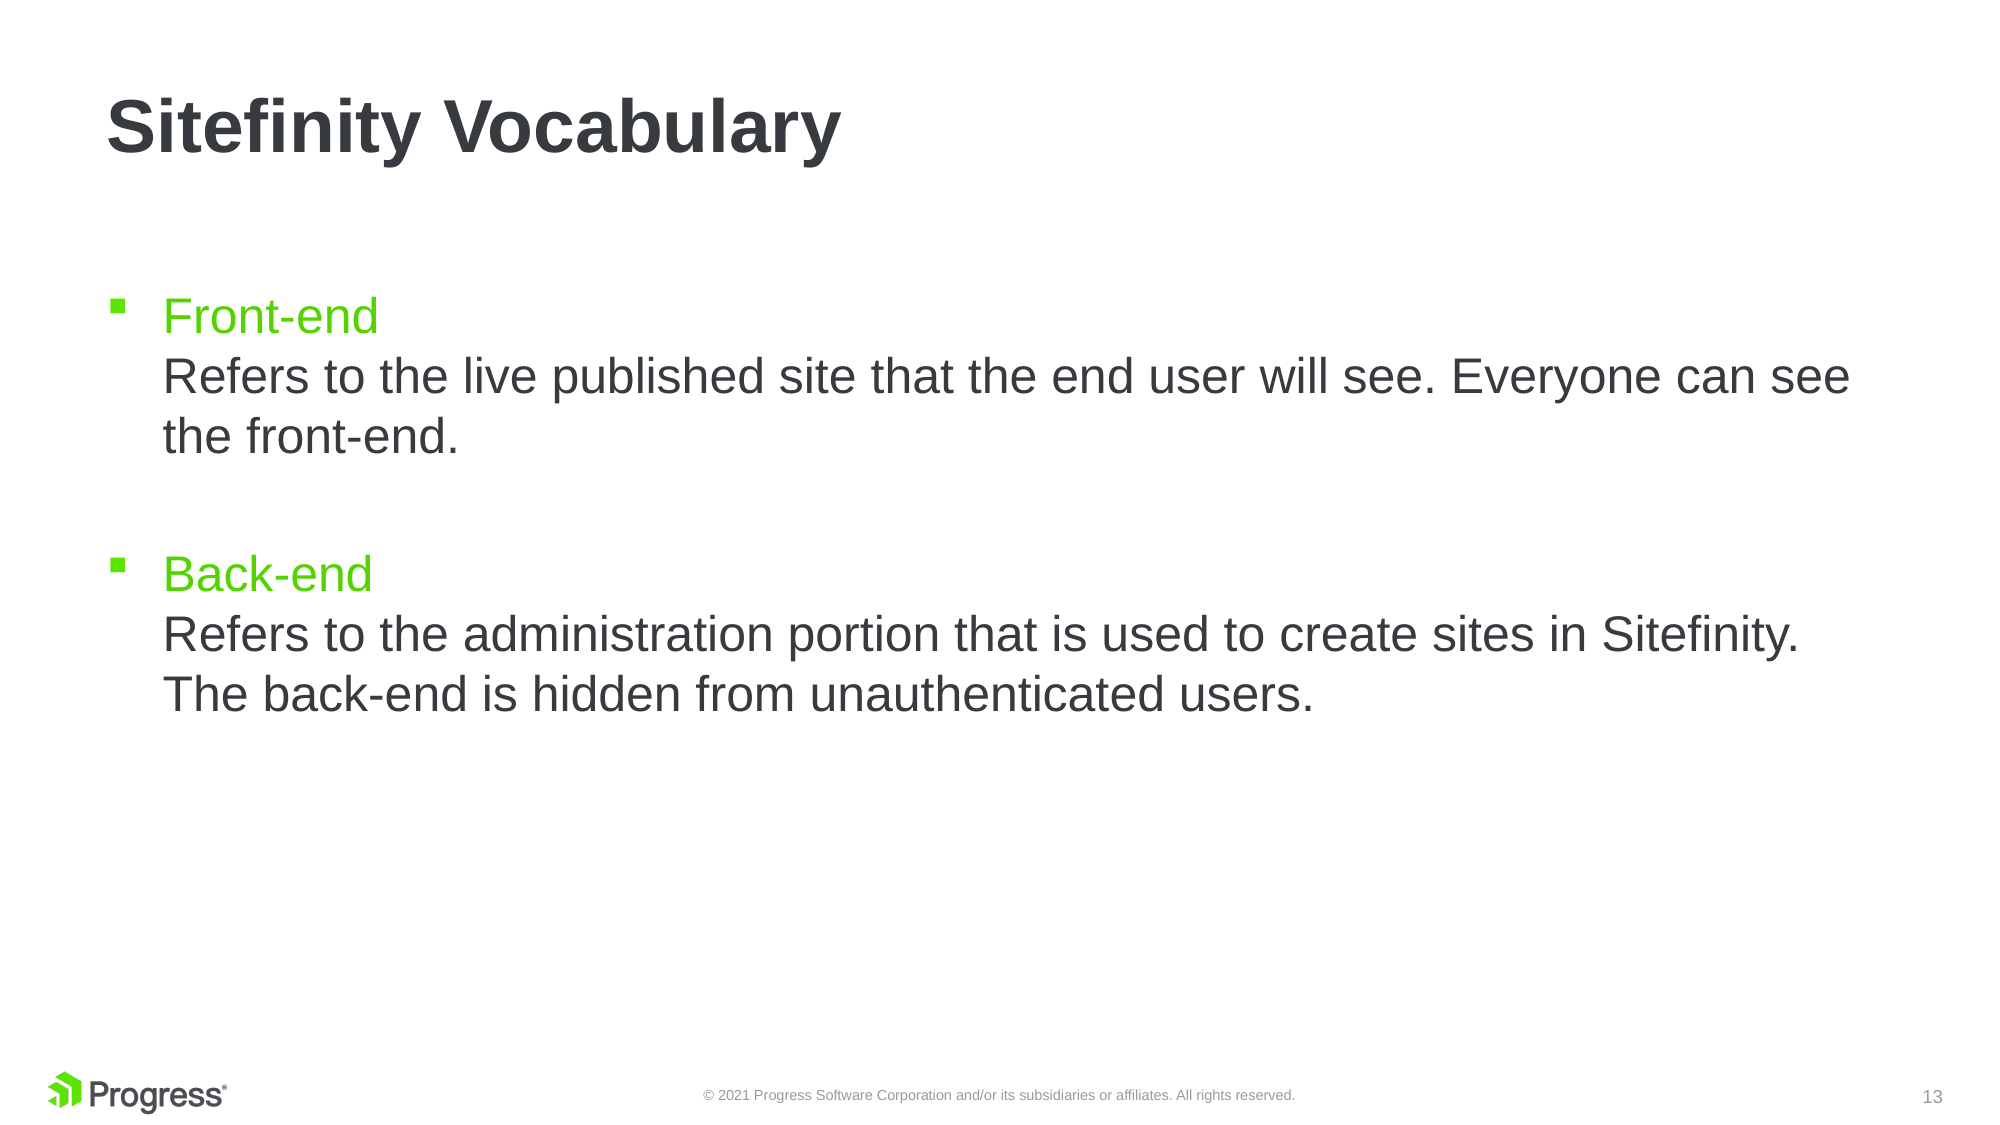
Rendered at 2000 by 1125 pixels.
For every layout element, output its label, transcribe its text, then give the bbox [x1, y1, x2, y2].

title Sitefinity Vocabulary [91, 80, 1888, 177]
list Front-end Refers to the live published site that the end user will see. Everyone can see the front-end. Back-end Refers to the administration portion that is used to create sites in Sitefinity. The back-end is hidden from unauthenticated users. [91, 196, 1888, 1046]
